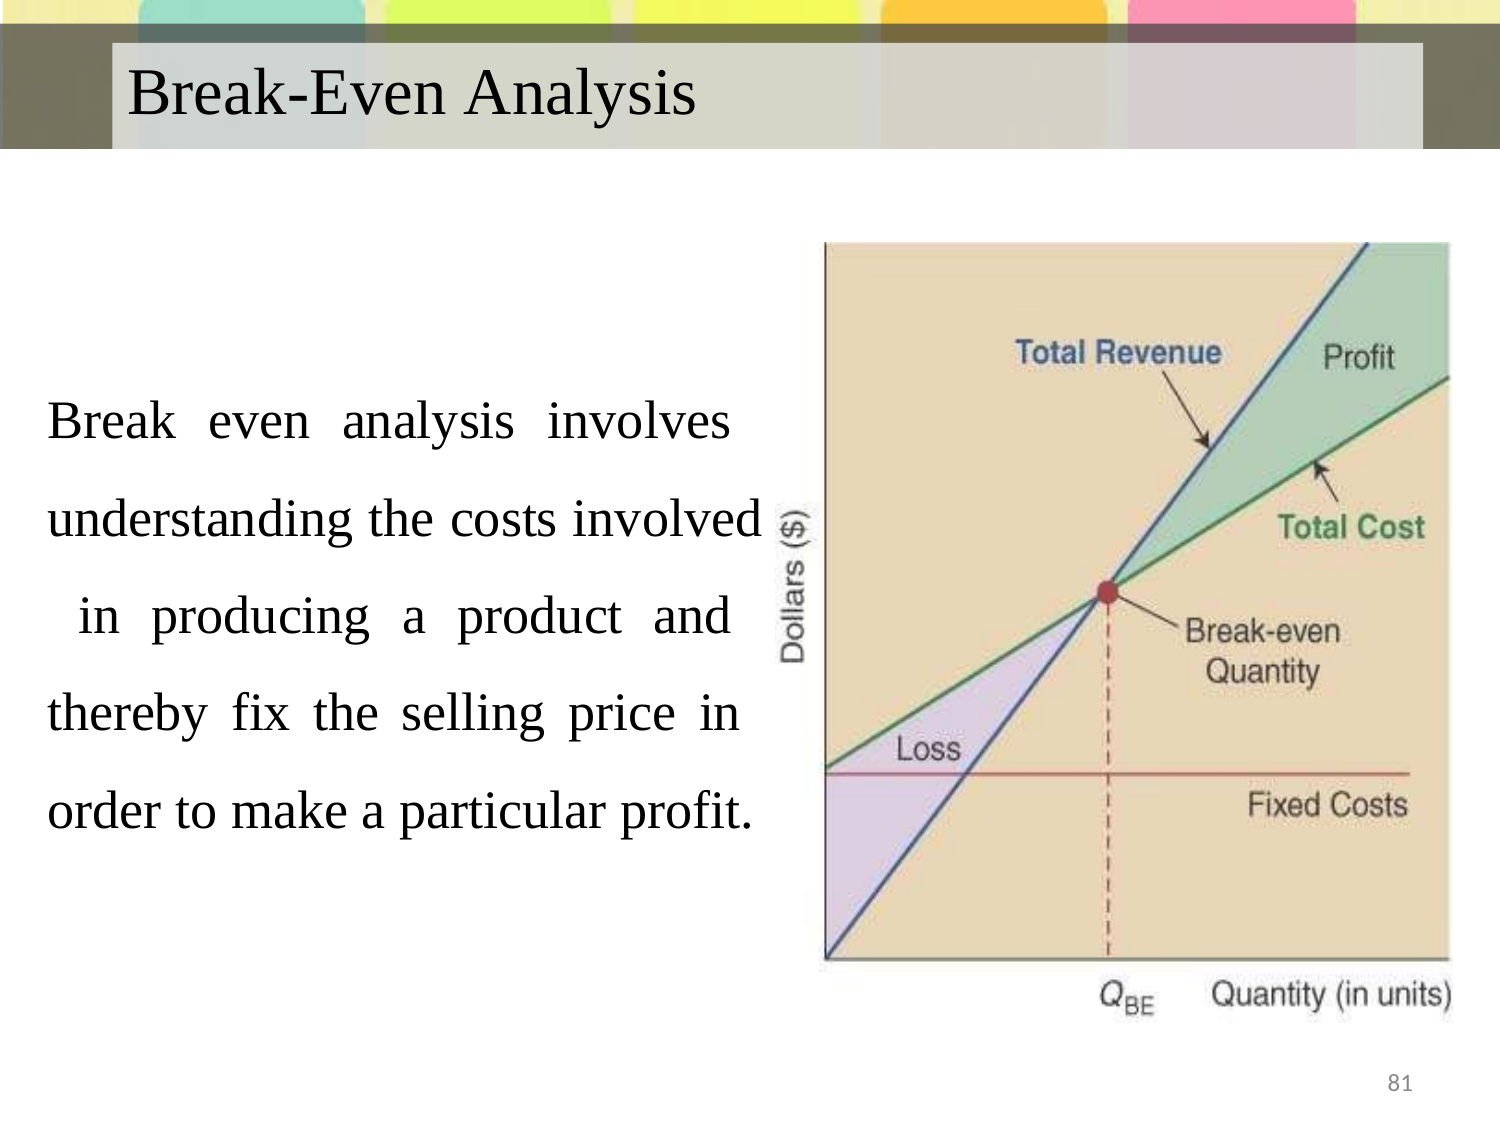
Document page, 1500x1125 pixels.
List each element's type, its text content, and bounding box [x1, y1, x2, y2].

picture [774, 242, 1453, 1023]
text_box Break even analysis involves understanding the costs involved in producing a product and thereby fix the selling price in order to make a particular profit. [45, 349, 764, 840]
title Break-Even Analysis [112, 42, 1424, 236]
picture [3, 0, 1500, 23]
slide_number 81 [1374, 1059, 1420, 1125]
